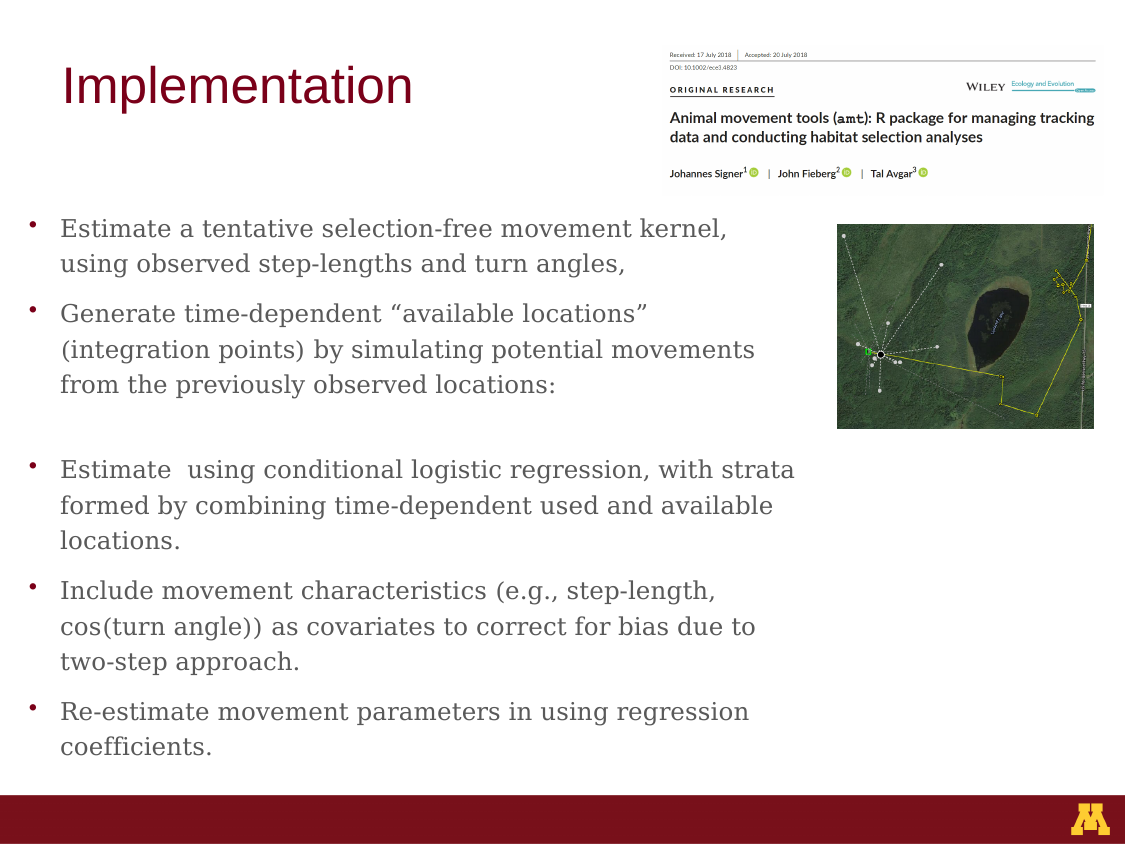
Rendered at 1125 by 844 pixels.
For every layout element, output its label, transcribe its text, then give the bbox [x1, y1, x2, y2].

picture [662, 45, 1104, 196]
picture [0, 795, 1125, 844]
picture [837, 224, 1094, 430]
title Implementation [50, 29, 1007, 136]
